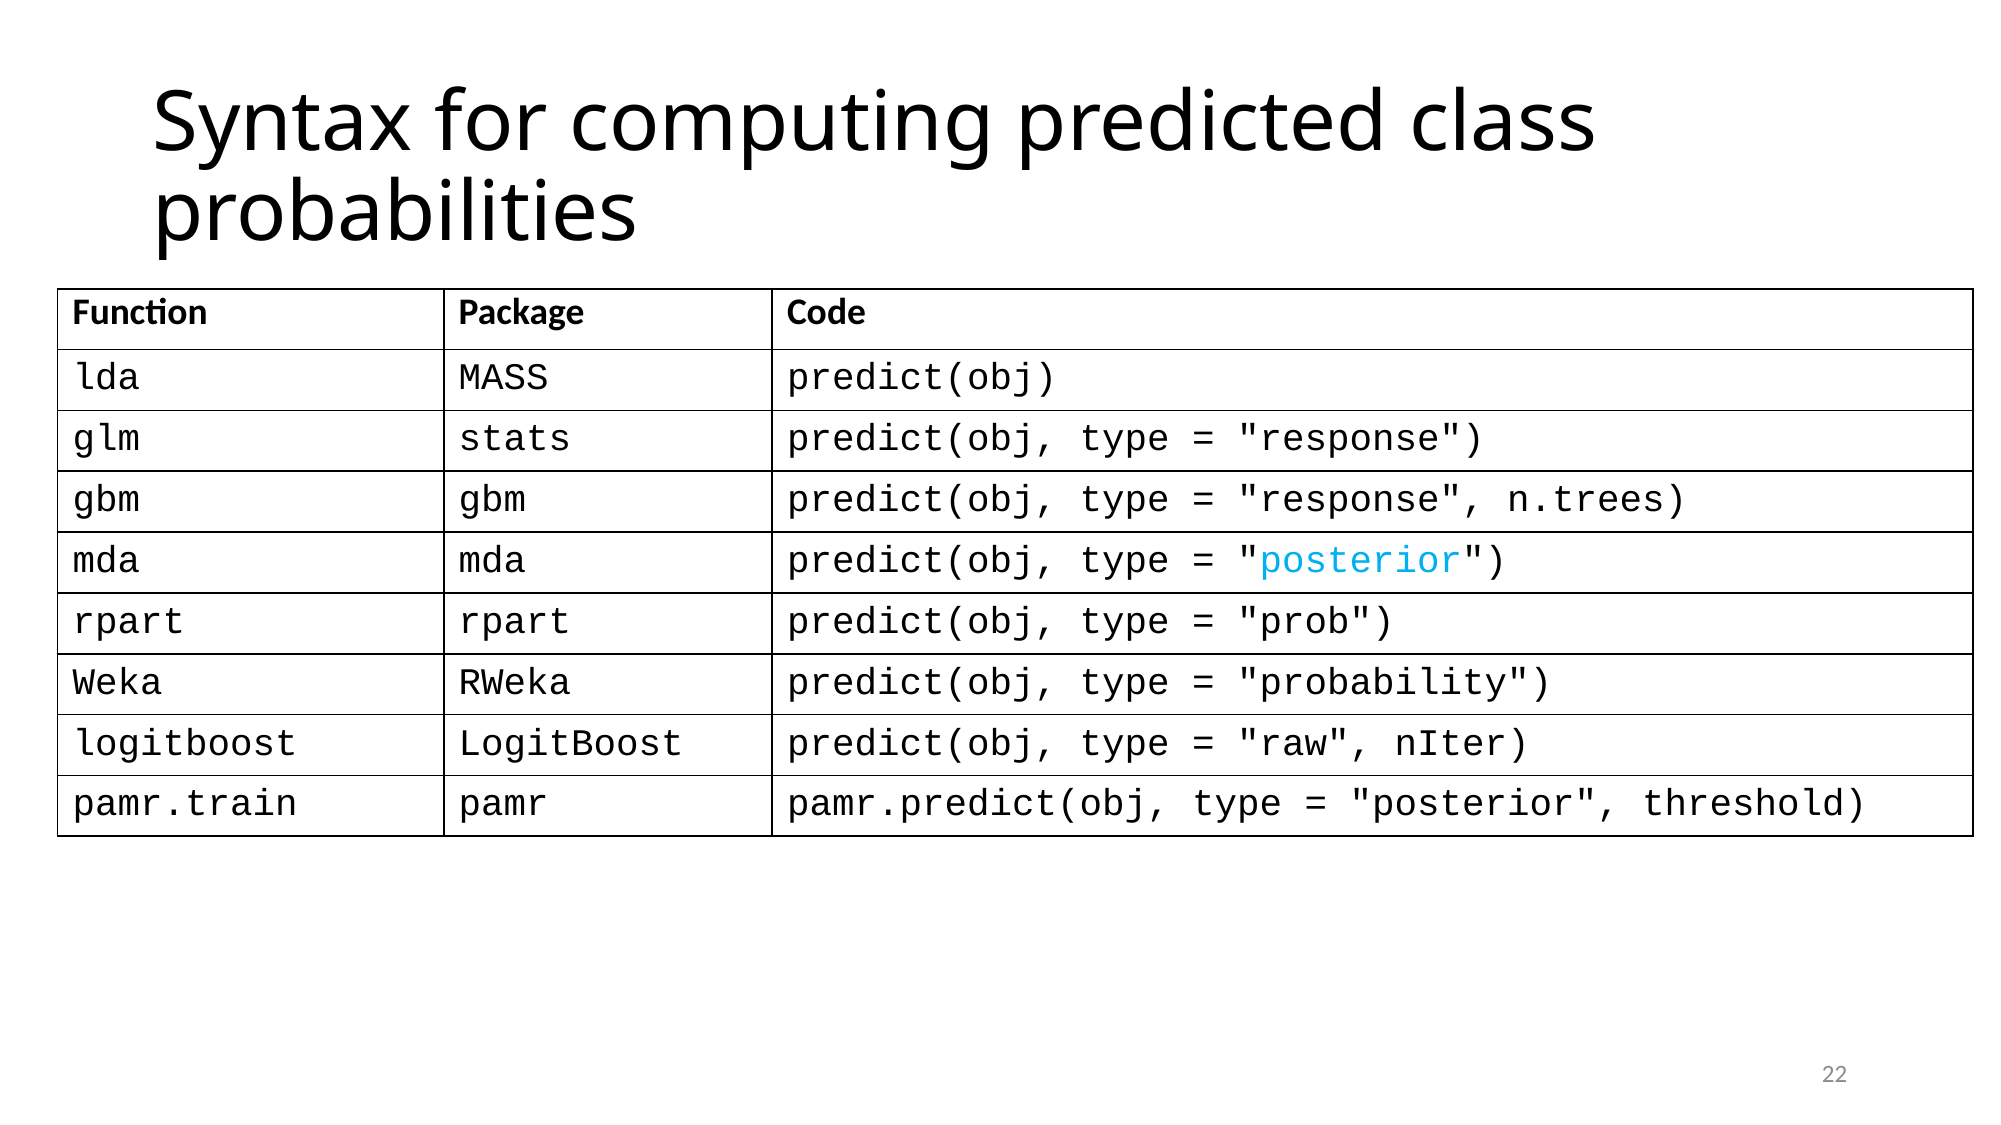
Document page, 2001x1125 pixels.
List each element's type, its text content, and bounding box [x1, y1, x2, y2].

table_cell logitboost [58, 715, 443, 775]
table_cell gbm [445, 472, 771, 531]
slide_number 22 [1412, 1042, 1863, 1103]
table_cell Weka [58, 655, 443, 714]
table_cell mda [58, 533, 443, 592]
table_cell predict(obj, type = "probability") [773, 655, 1972, 714]
table_cell predict(obj, type = "prob") [773, 594, 1972, 653]
table_header Code [773, 290, 1972, 349]
table_cell lda [58, 350, 443, 410]
table_cell rpart [58, 594, 443, 653]
table_header Package [445, 290, 771, 349]
table_cell gbm [58, 472, 443, 531]
table_cell stats [445, 411, 771, 470]
table_cell predict(obj, type = "response", n.trees) [773, 472, 1972, 531]
table_cell pamr [445, 776, 771, 835]
table_cell predict(obj, type = "response") [773, 411, 1972, 470]
table_cell pamr.train [58, 776, 443, 835]
table_cell RWeka [445, 655, 771, 714]
table_cell mda [445, 533, 771, 592]
table_cell glm [58, 411, 443, 470]
table_header Function [58, 290, 443, 349]
table_cell predict(obj, type = "posterior") [773, 533, 1972, 592]
table_cell predict(obj) [773, 350, 1972, 410]
table_cell rpart [445, 594, 771, 653]
table_cell predict(obj, type = "raw", nIter) [773, 715, 1972, 775]
table_cell MASS [445, 350, 771, 410]
table_cell pamr.predict(obj, type = "posterior", threshold) [773, 776, 1972, 835]
title Syntax for computing predicted class probabilities [137, 59, 1863, 278]
table_cell LogitBoost [445, 715, 771, 775]
